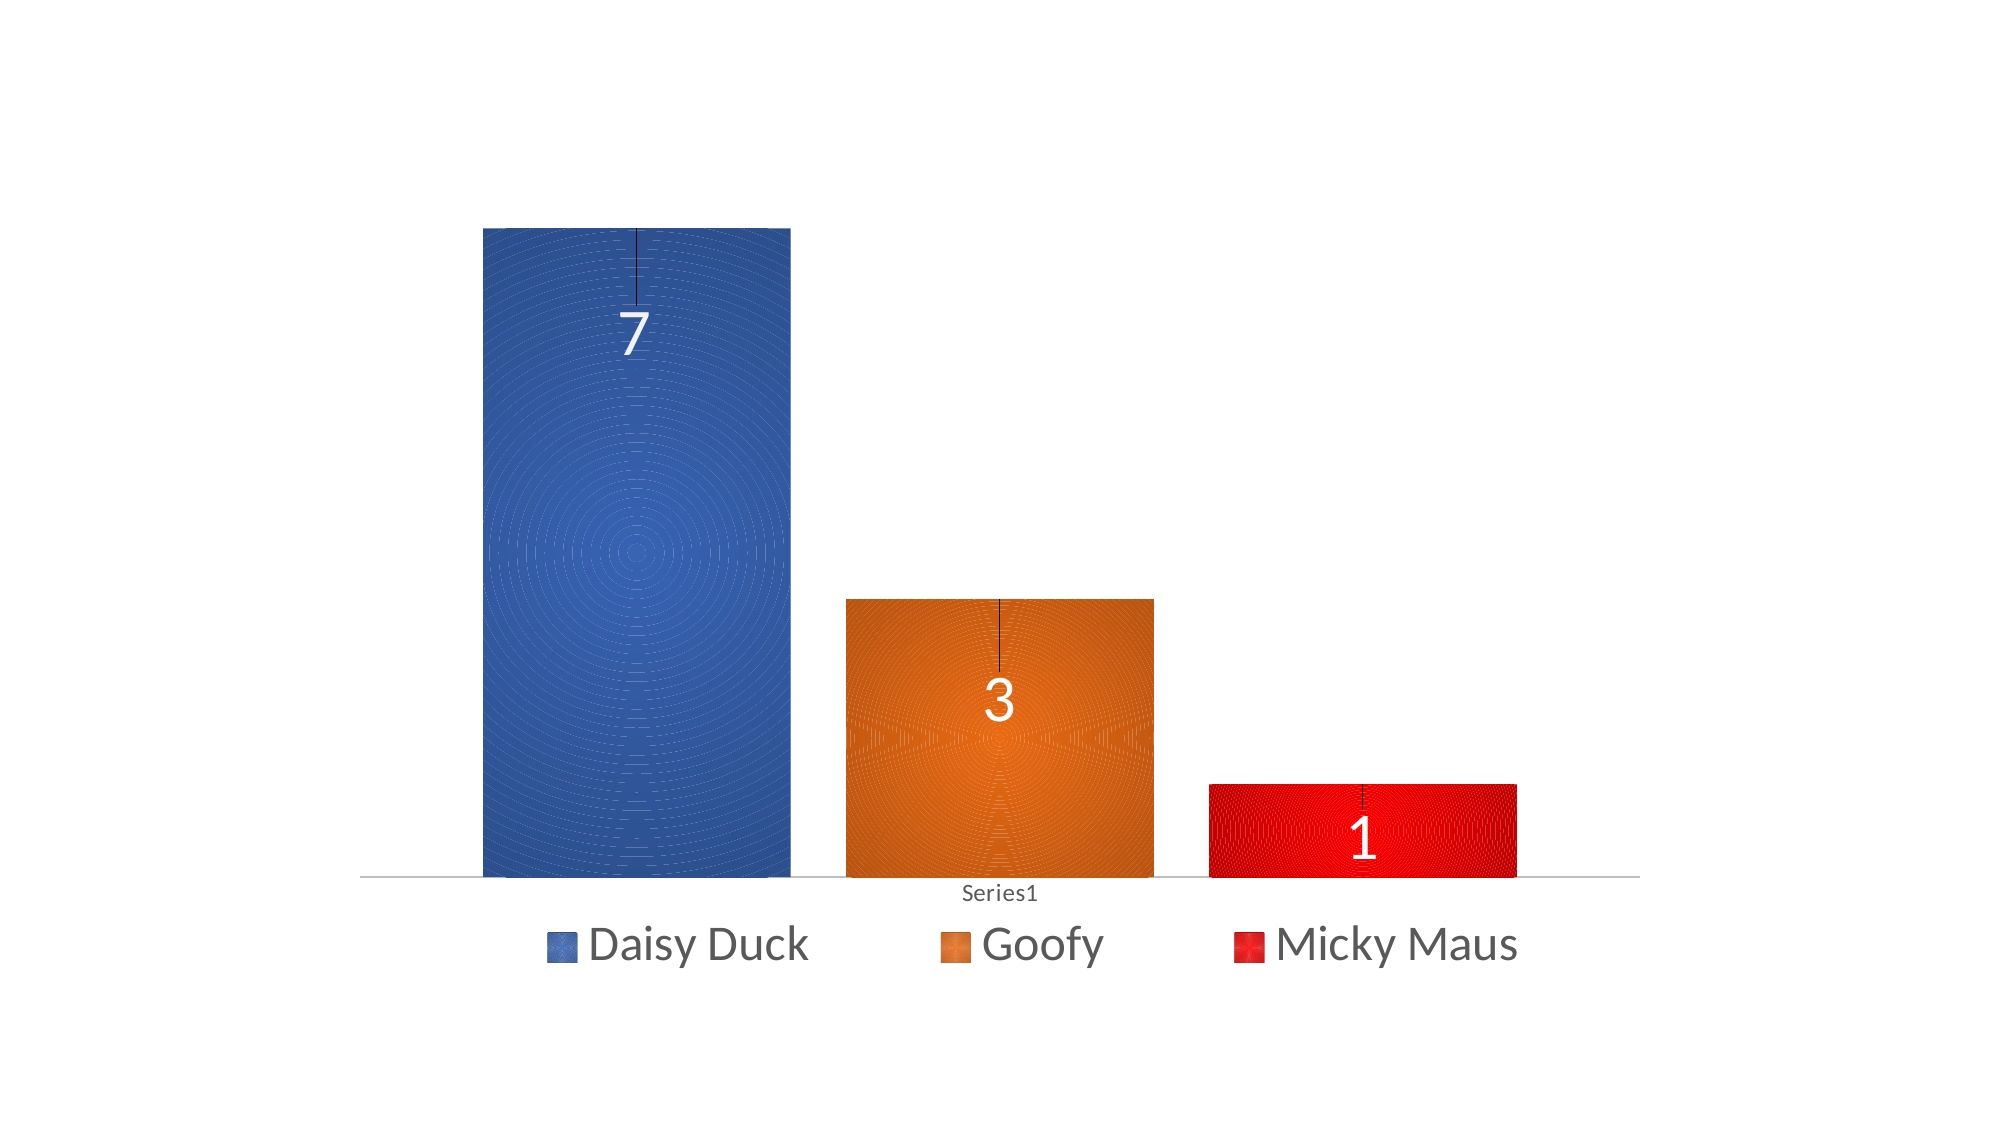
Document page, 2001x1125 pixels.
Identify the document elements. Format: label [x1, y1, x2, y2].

chart [333, 117, 1667, 1007]
